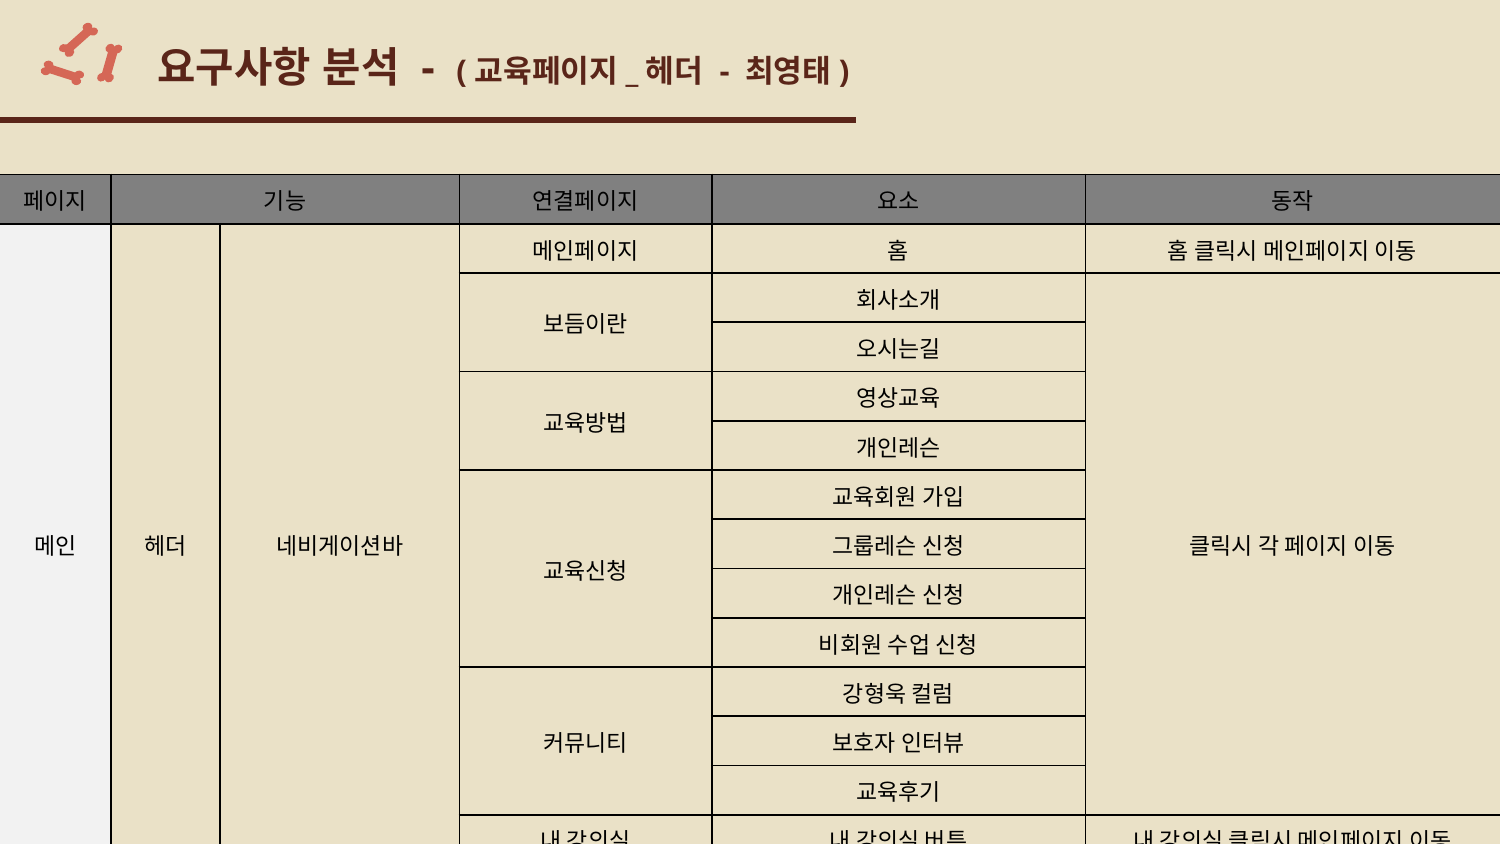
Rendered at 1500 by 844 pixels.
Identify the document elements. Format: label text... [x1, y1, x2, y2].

table_cell 개인레슨 신청 [713, 569, 1085, 617]
table_cell 내 강의실 버튼 [713, 816, 1085, 844]
table_header 연결페이지 [460, 175, 711, 223]
table_cell 네비게이션바 [221, 225, 459, 844]
table_cell 교육방법 [460, 372, 711, 469]
table_cell 헤더 [112, 225, 219, 844]
table_cell 회사소개 [713, 274, 1085, 321]
table_cell 오시는길 [713, 323, 1085, 371]
table_cell 내 강의실 클릭시 메인페이지 이동 [1086, 816, 1500, 844]
table_cell 영상교육 [713, 372, 1085, 420]
table_cell 그룹레슨 신청 [713, 520, 1085, 568]
table_cell 보듬이란 [460, 274, 711, 371]
table_cell 교육신청 [460, 471, 711, 666]
table_header 요소 [713, 175, 1085, 223]
table_cell 교육회원 가입 [713, 471, 1085, 518]
table_cell 교육후기 [713, 766, 1085, 814]
table_cell 보호자 인터뷰 [713, 717, 1085, 765]
title 요구사항 분석 - (교육페이지_헤더 - 최영태) [0, 25, 1007, 120]
table_cell 개인레슨 [713, 422, 1085, 469]
table_cell 내 강의실 [460, 816, 711, 844]
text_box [39, 25, 130, 86]
table_cell 홈 [713, 225, 1085, 272]
table_cell 커뮤니티 [460, 668, 711, 814]
table_header 기능 [112, 175, 459, 223]
table_cell 강형욱 컬럼 [713, 668, 1085, 715]
table_header 동작 [1086, 175, 1500, 223]
table_cell 메인 [0, 225, 110, 844]
table_cell 비회원 수업 신청 [713, 619, 1085, 666]
table_header 페이지 [0, 175, 110, 223]
table_cell 클릭시 각 페이지 이동 [1086, 274, 1500, 814]
table_cell 메인페이지 [460, 225, 711, 272]
table_cell 홈 클릭시 메인페이지 이동 [1086, 225, 1500, 272]
